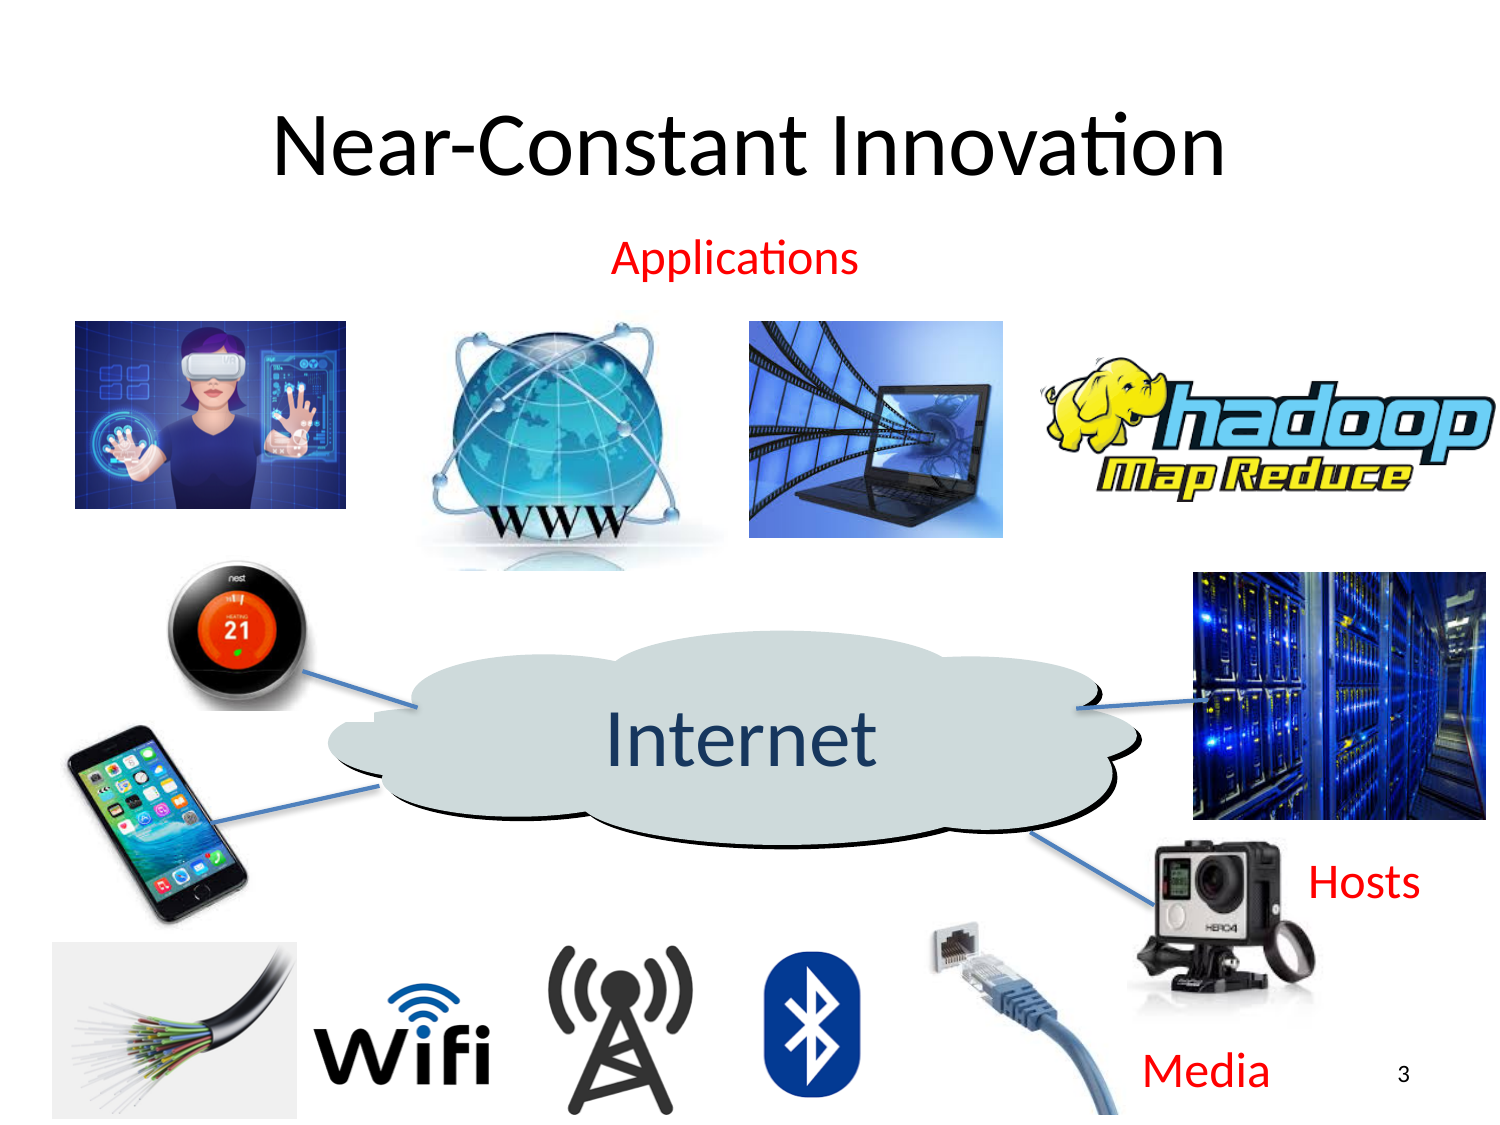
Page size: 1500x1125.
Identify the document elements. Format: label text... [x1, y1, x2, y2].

title Near-Constant Innovation [75, 45, 1425, 215]
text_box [1029, 831, 1155, 906]
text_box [1075, 699, 1209, 709]
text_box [52, 869, 1288, 1119]
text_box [302, 670, 418, 708]
slide_number 2 [1292, 1042, 1425, 1103]
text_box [210, 785, 380, 824]
picture [0, 554, 1486, 1034]
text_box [74, 217, 1497, 571]
